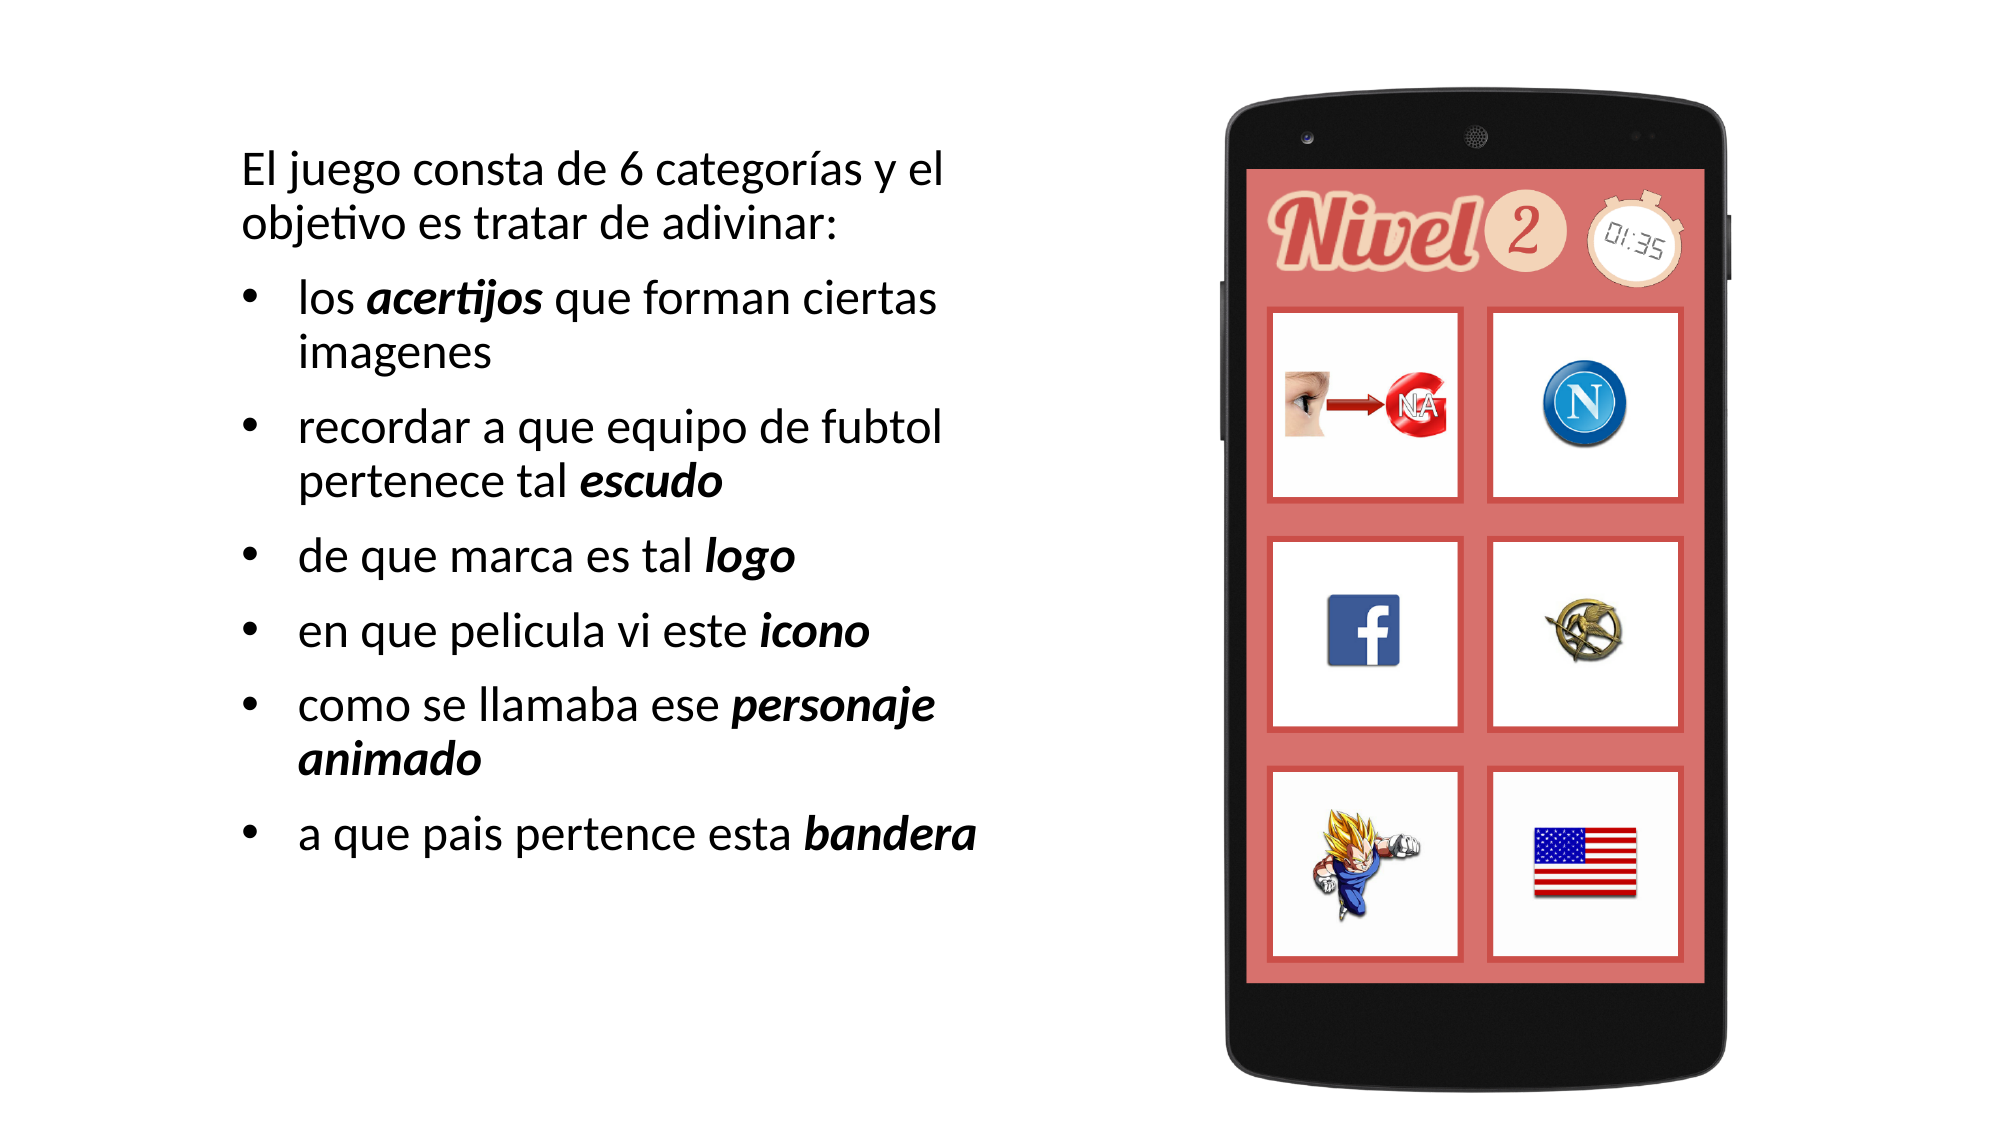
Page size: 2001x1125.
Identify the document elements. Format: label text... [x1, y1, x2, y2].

picture [1219, 86, 1732, 1093]
subtitle El juego consta de 6 categorías y el objetivo es tratar de adivinar: los acertijos que forman ciertas imagenes recordar a que equipo de fubtol pertenece tal escudo de que marca es tal logo en que pelicula vi este icono como se llamaba ese personaje animado a que pais pertence esta bandera [226, 135, 1022, 1045]
